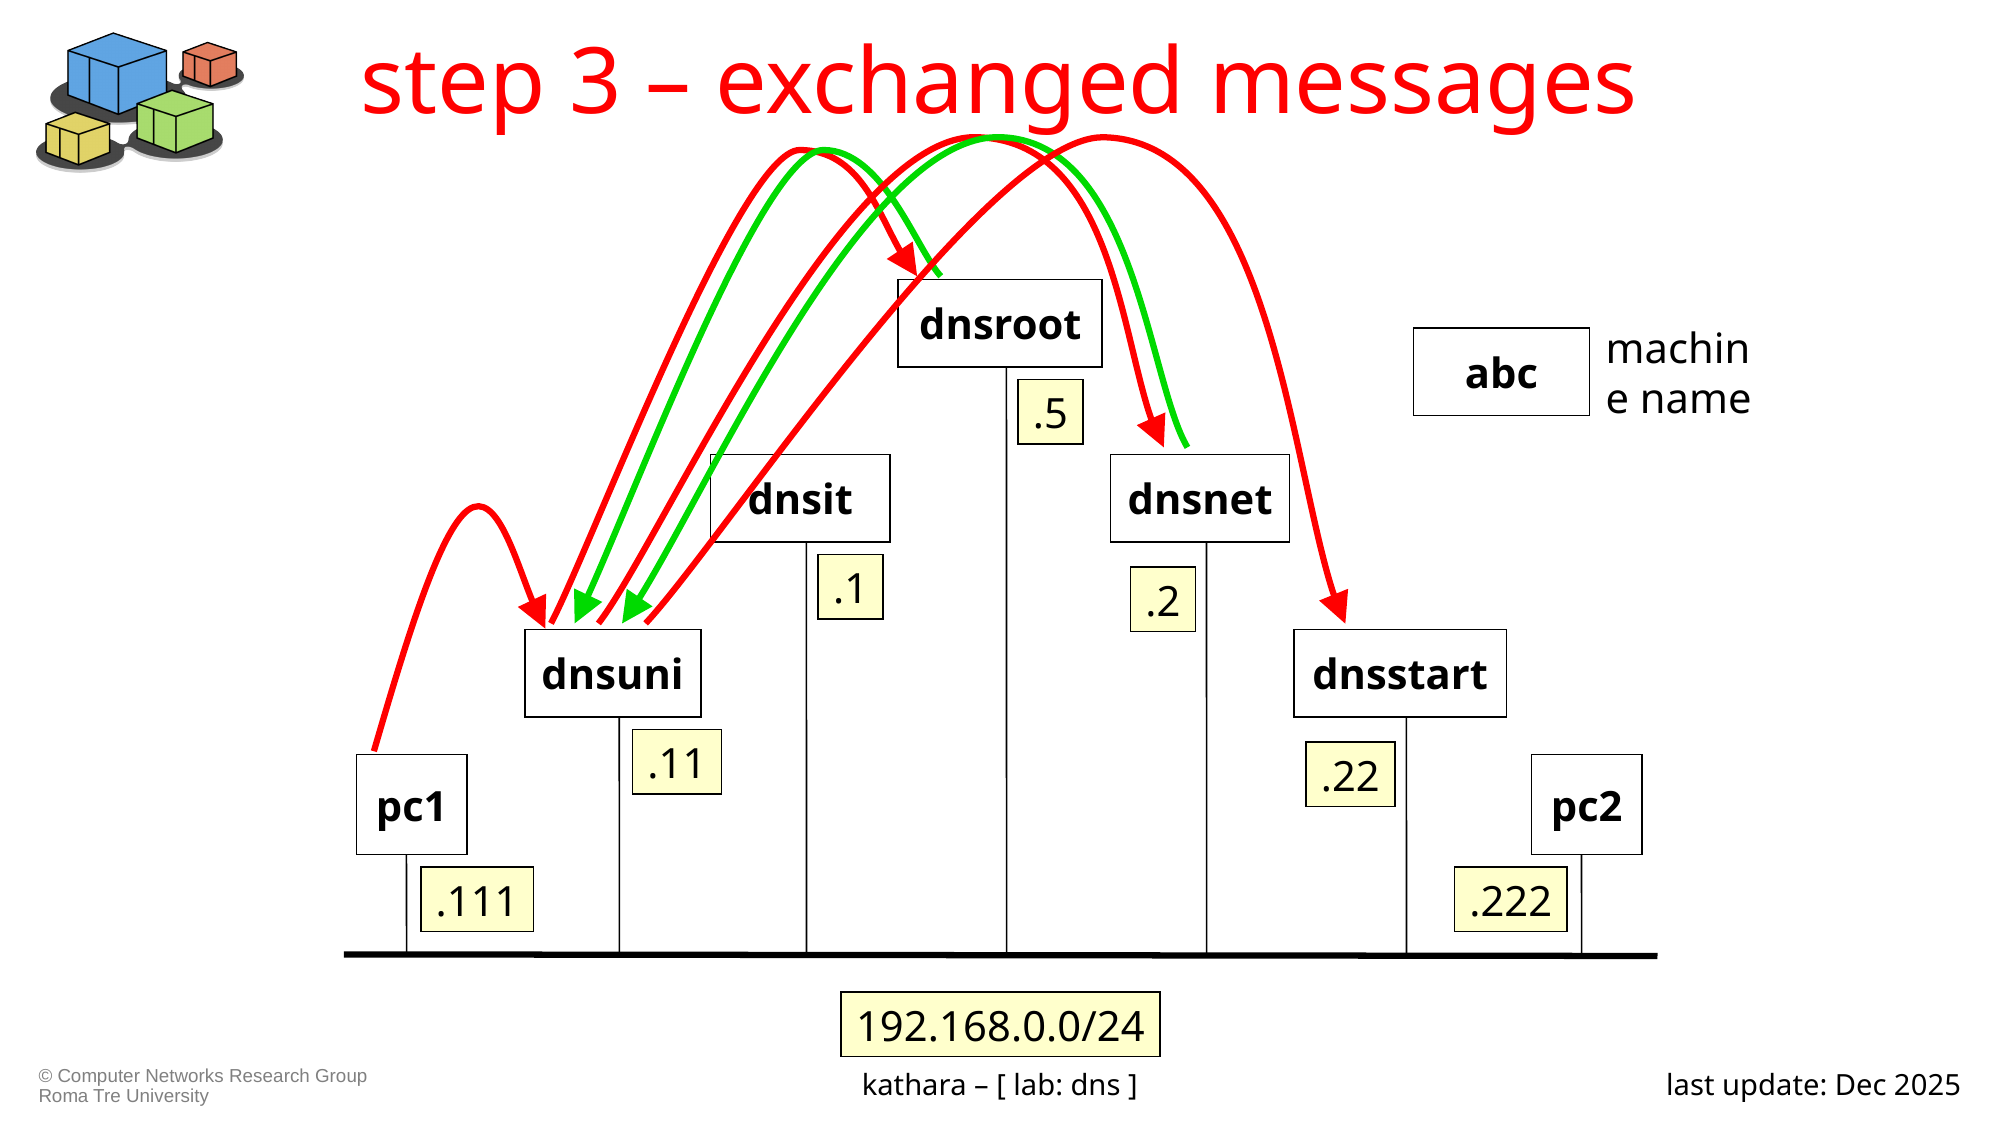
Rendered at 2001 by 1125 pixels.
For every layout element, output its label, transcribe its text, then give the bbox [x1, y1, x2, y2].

text_box [598, 137, 986, 624]
text_box machine name [1590, 314, 1780, 430]
footer kathara – [ lab: dns ] [511, 1058, 1489, 1114]
text_box [373, 506, 546, 752]
text_box [574, 149, 883, 624]
text_box [550, 149, 814, 624]
text_box dnsuni [524, 629, 701, 717]
text_box abc [1413, 328, 1590, 416]
text_box 192.168.0.0/24 [841, 991, 1160, 1057]
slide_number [1519, 1058, 1977, 1114]
text_box .2 [1130, 624, 1196, 632]
text_box [622, 137, 1053, 624]
text_box [645, 137, 1347, 624]
picture [36, 32, 244, 173]
text_box .111 [420, 866, 534, 932]
text_box pc2 [1531, 754, 1643, 855]
title step 3 – exchanged messages [268, 7, 1732, 147]
text_box .11 [632, 729, 722, 795]
text_box pc1 [356, 754, 468, 855]
text_box .22 [1306, 741, 1395, 807]
text_box .222 [1454, 866, 1568, 932]
text_box dnsstart [1293, 629, 1507, 717]
